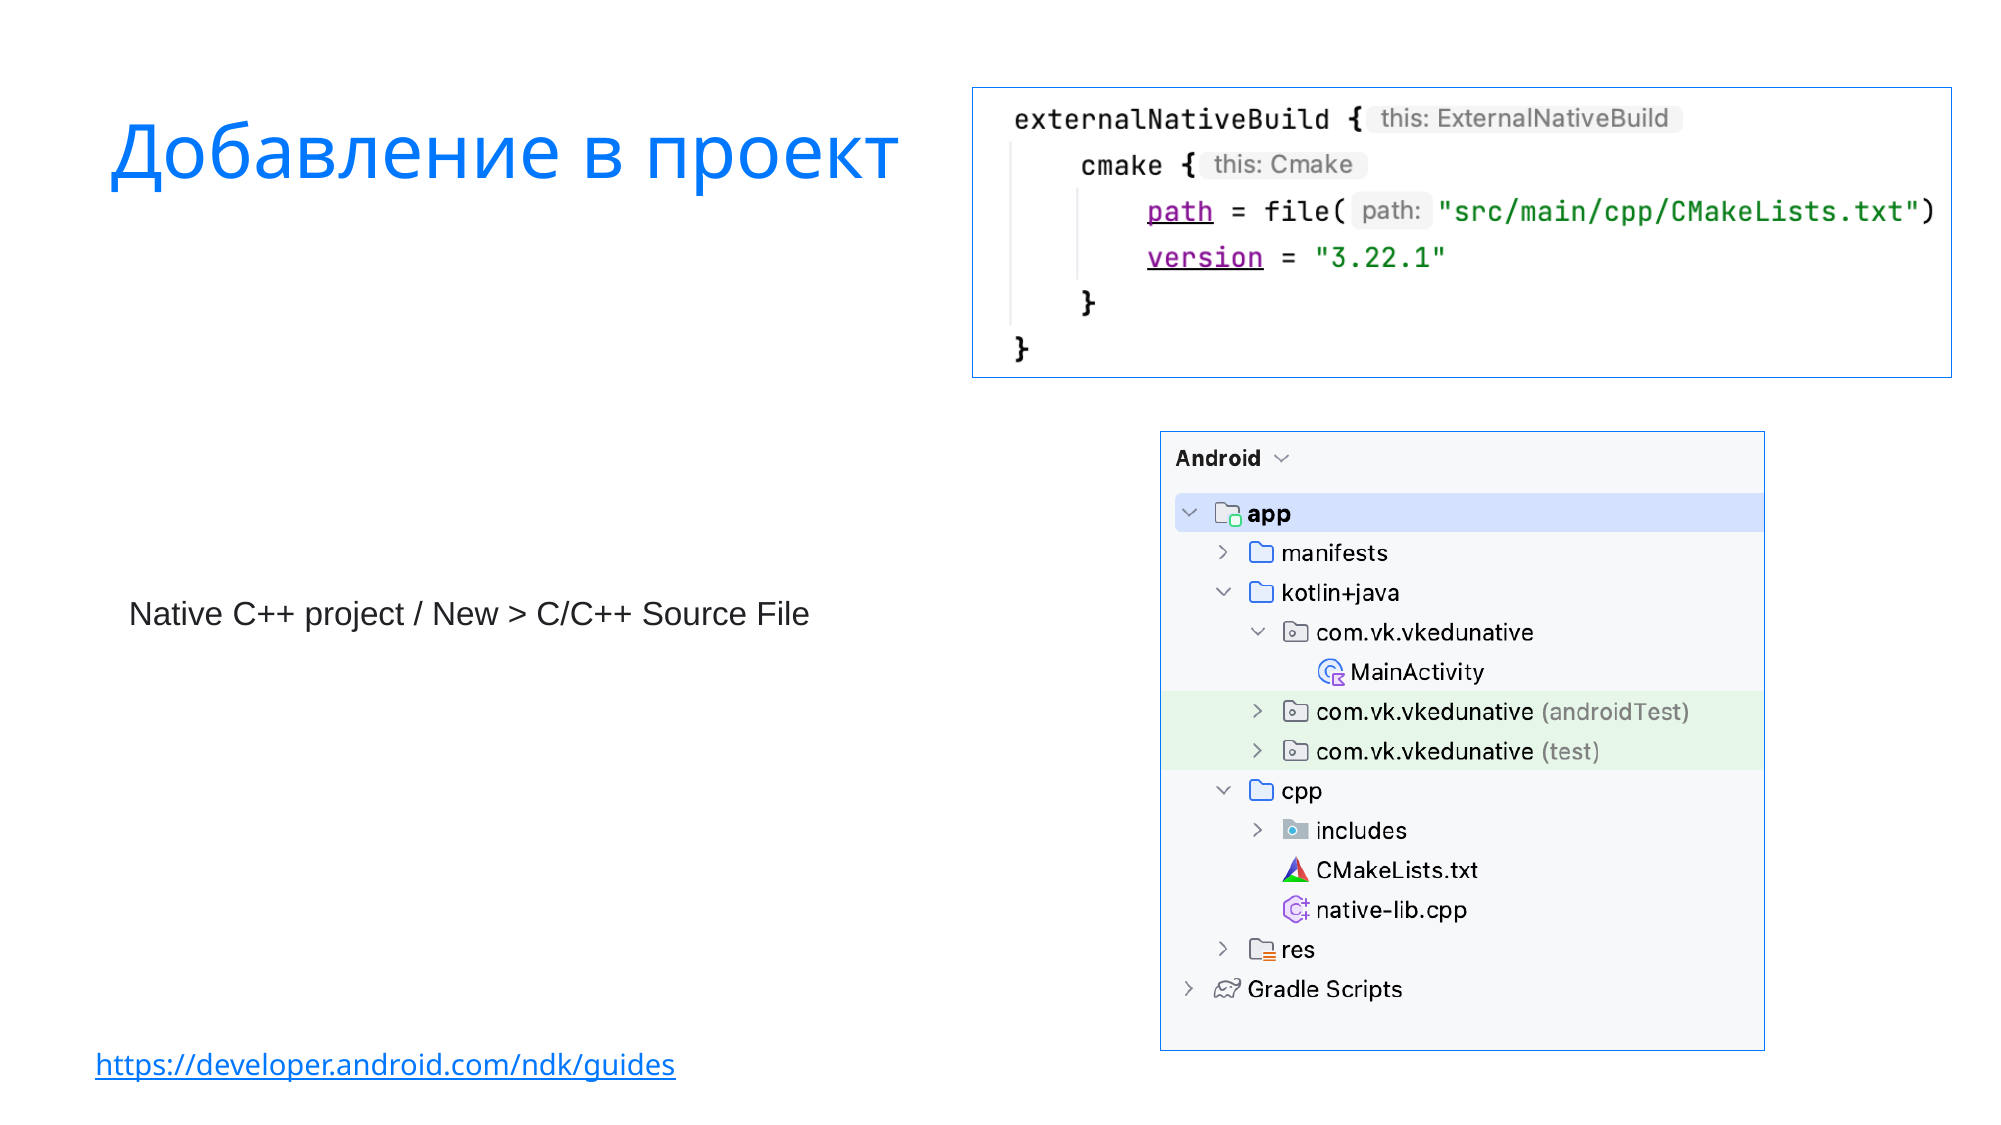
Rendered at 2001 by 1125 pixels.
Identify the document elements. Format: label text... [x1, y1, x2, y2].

list Native C++ project / New > C/C++ Source File [91, 212, 973, 1012]
text_box https://developer.android.com/ndk/guides [80, 1039, 691, 1125]
picture [972, 87, 1953, 378]
title Добавление в проект [111, 113, 967, 212]
picture [1160, 430, 1765, 1052]
